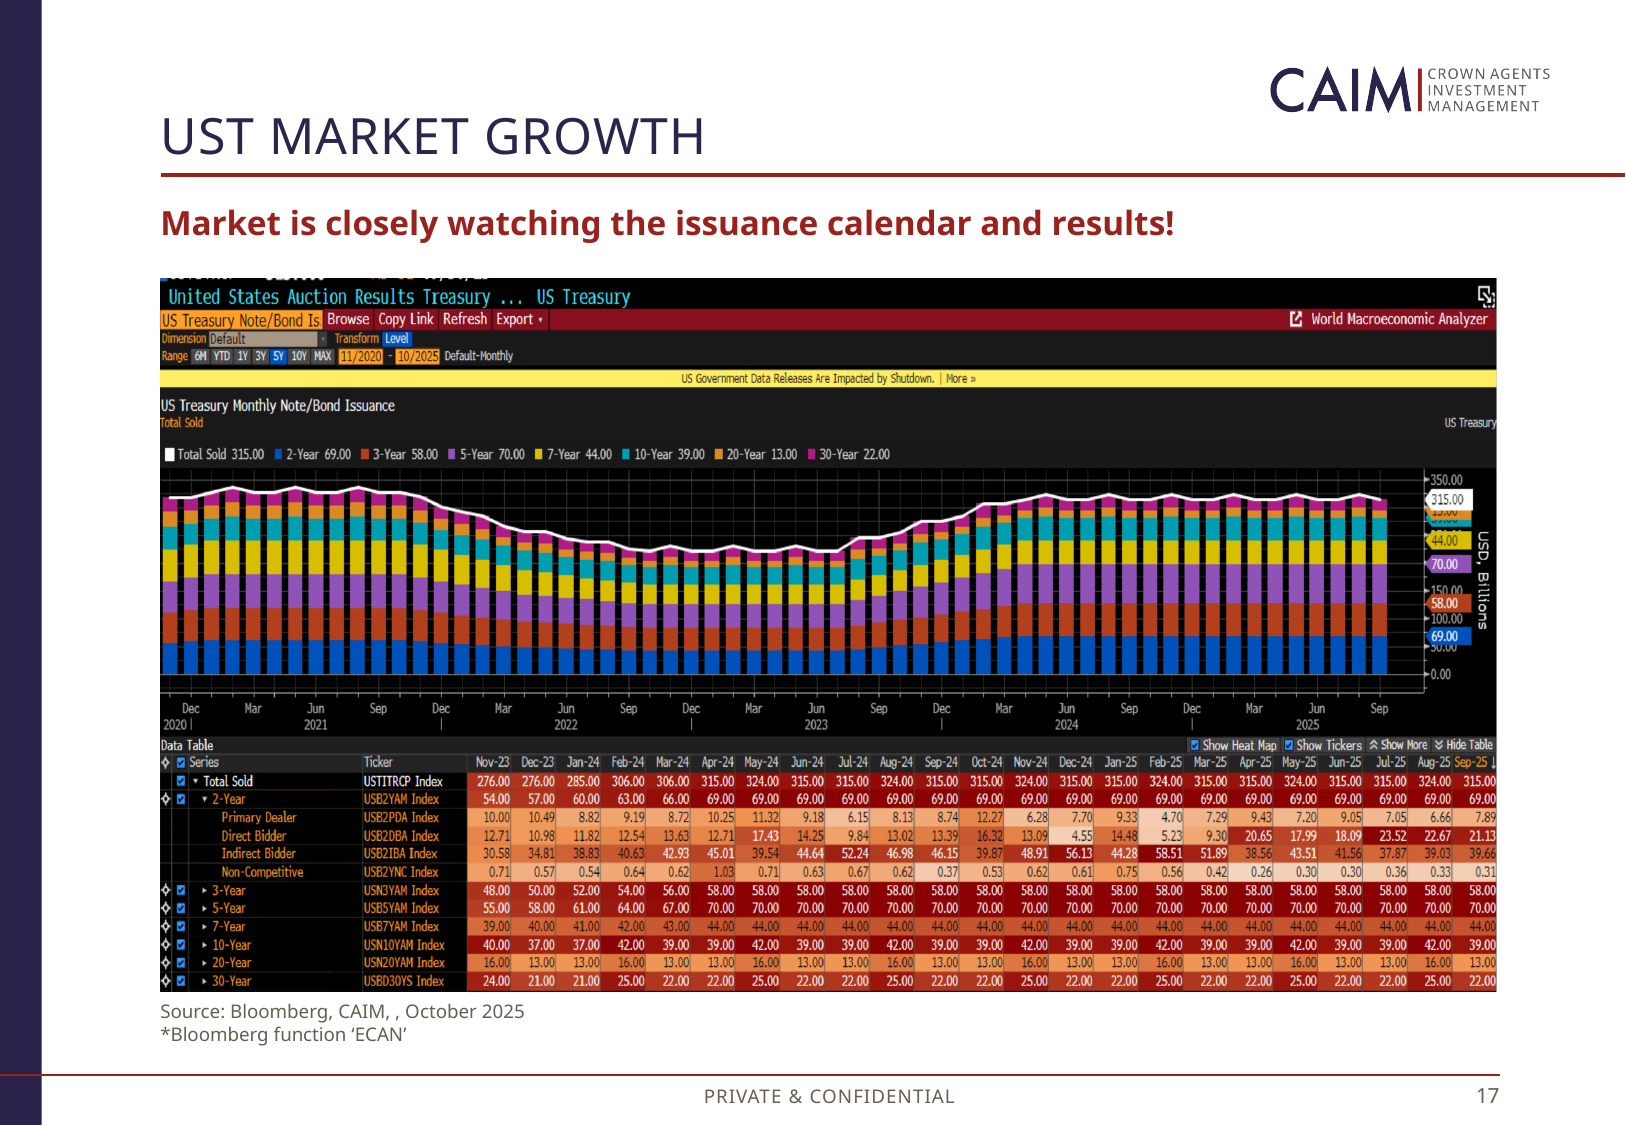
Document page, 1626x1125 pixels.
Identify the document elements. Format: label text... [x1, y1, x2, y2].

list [160, 278, 1497, 992]
title UST market growth [160, 109, 1197, 166]
list Source: Bloomberg, CAIM, , October 2025 *Bloomberg function ‘ECAN’ [160, 999, 1497, 1046]
picture [1253, 61, 1555, 128]
list Market is closely watching the issuance calendar and results! [160, 201, 1497, 243]
